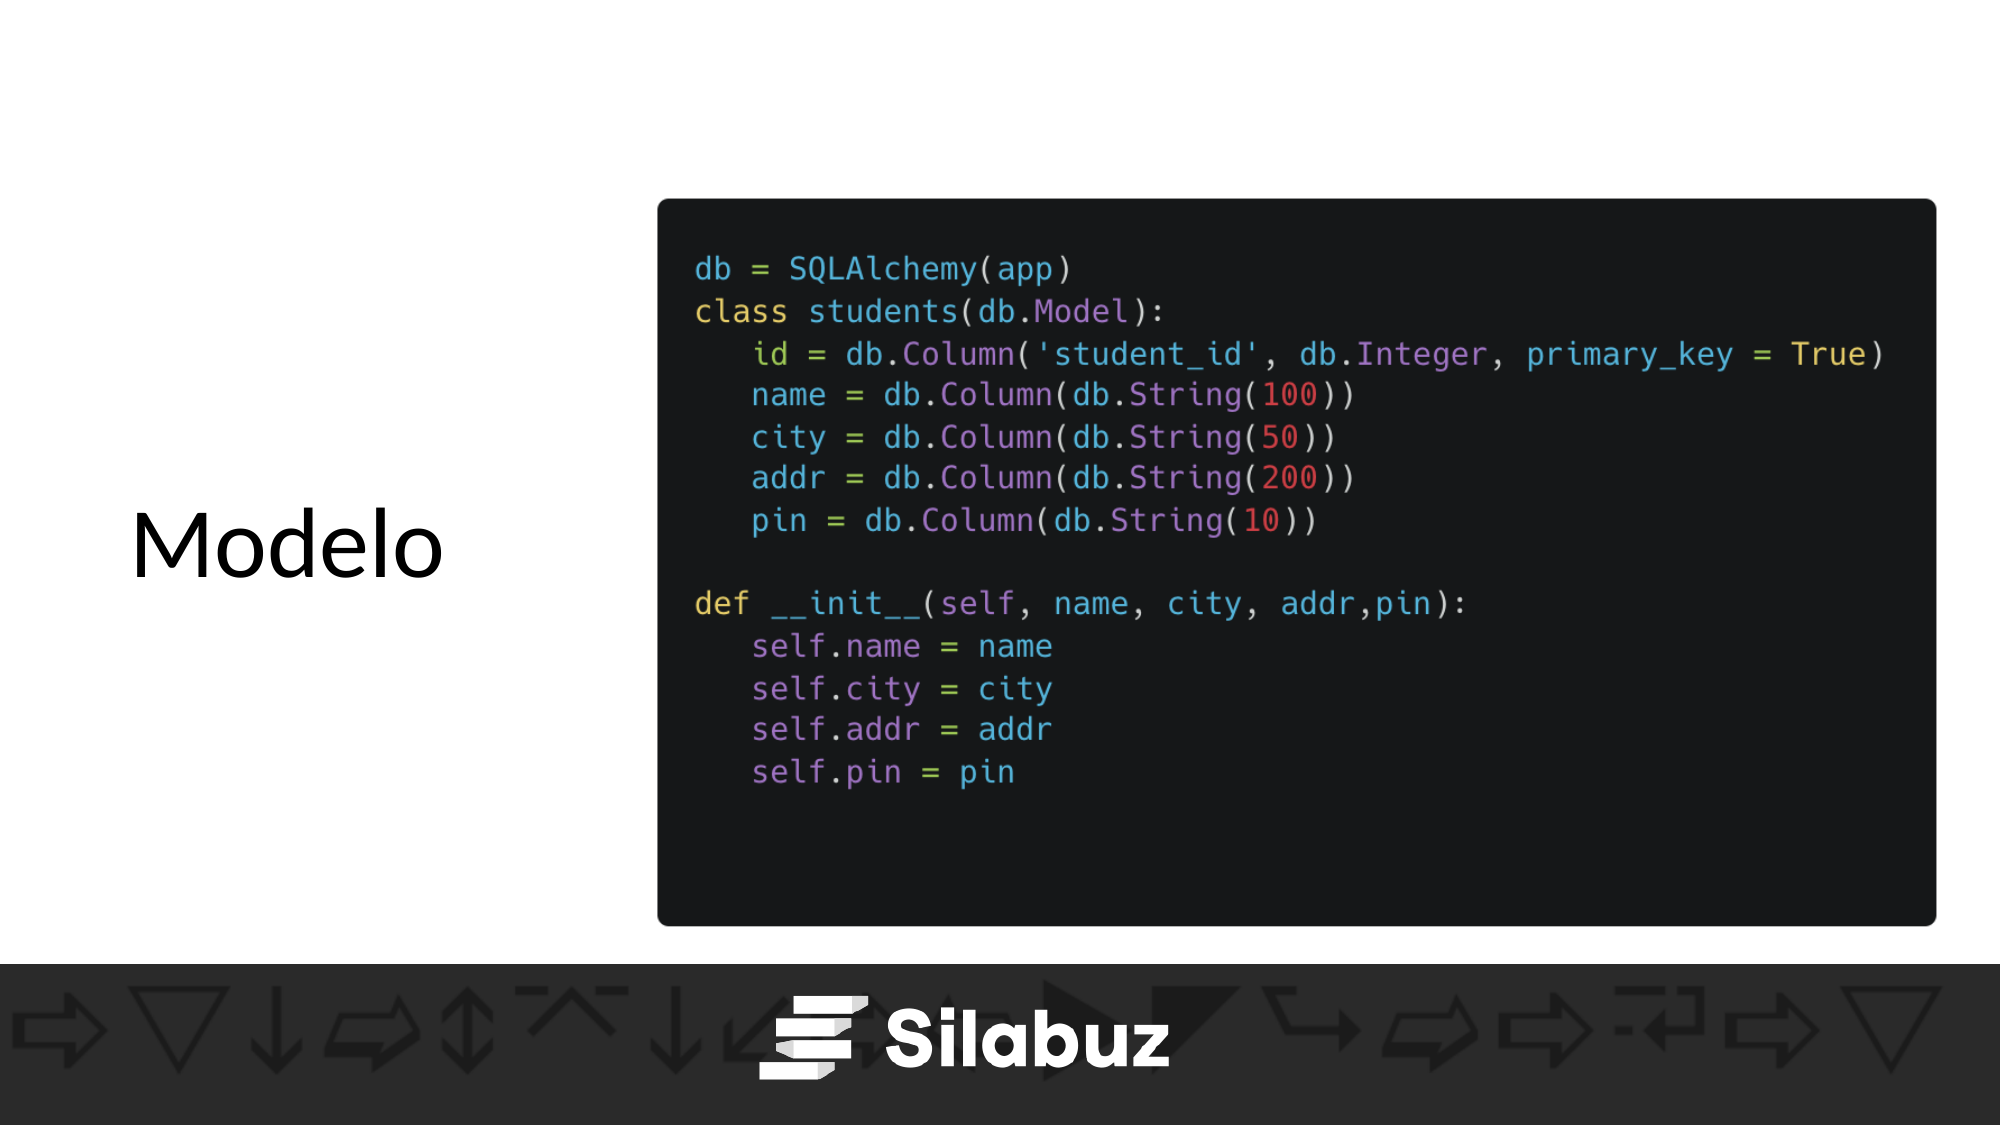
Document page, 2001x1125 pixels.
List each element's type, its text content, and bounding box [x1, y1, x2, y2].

text_box Modelo [114, 453, 527, 607]
picture [0, 74, 2000, 1125]
